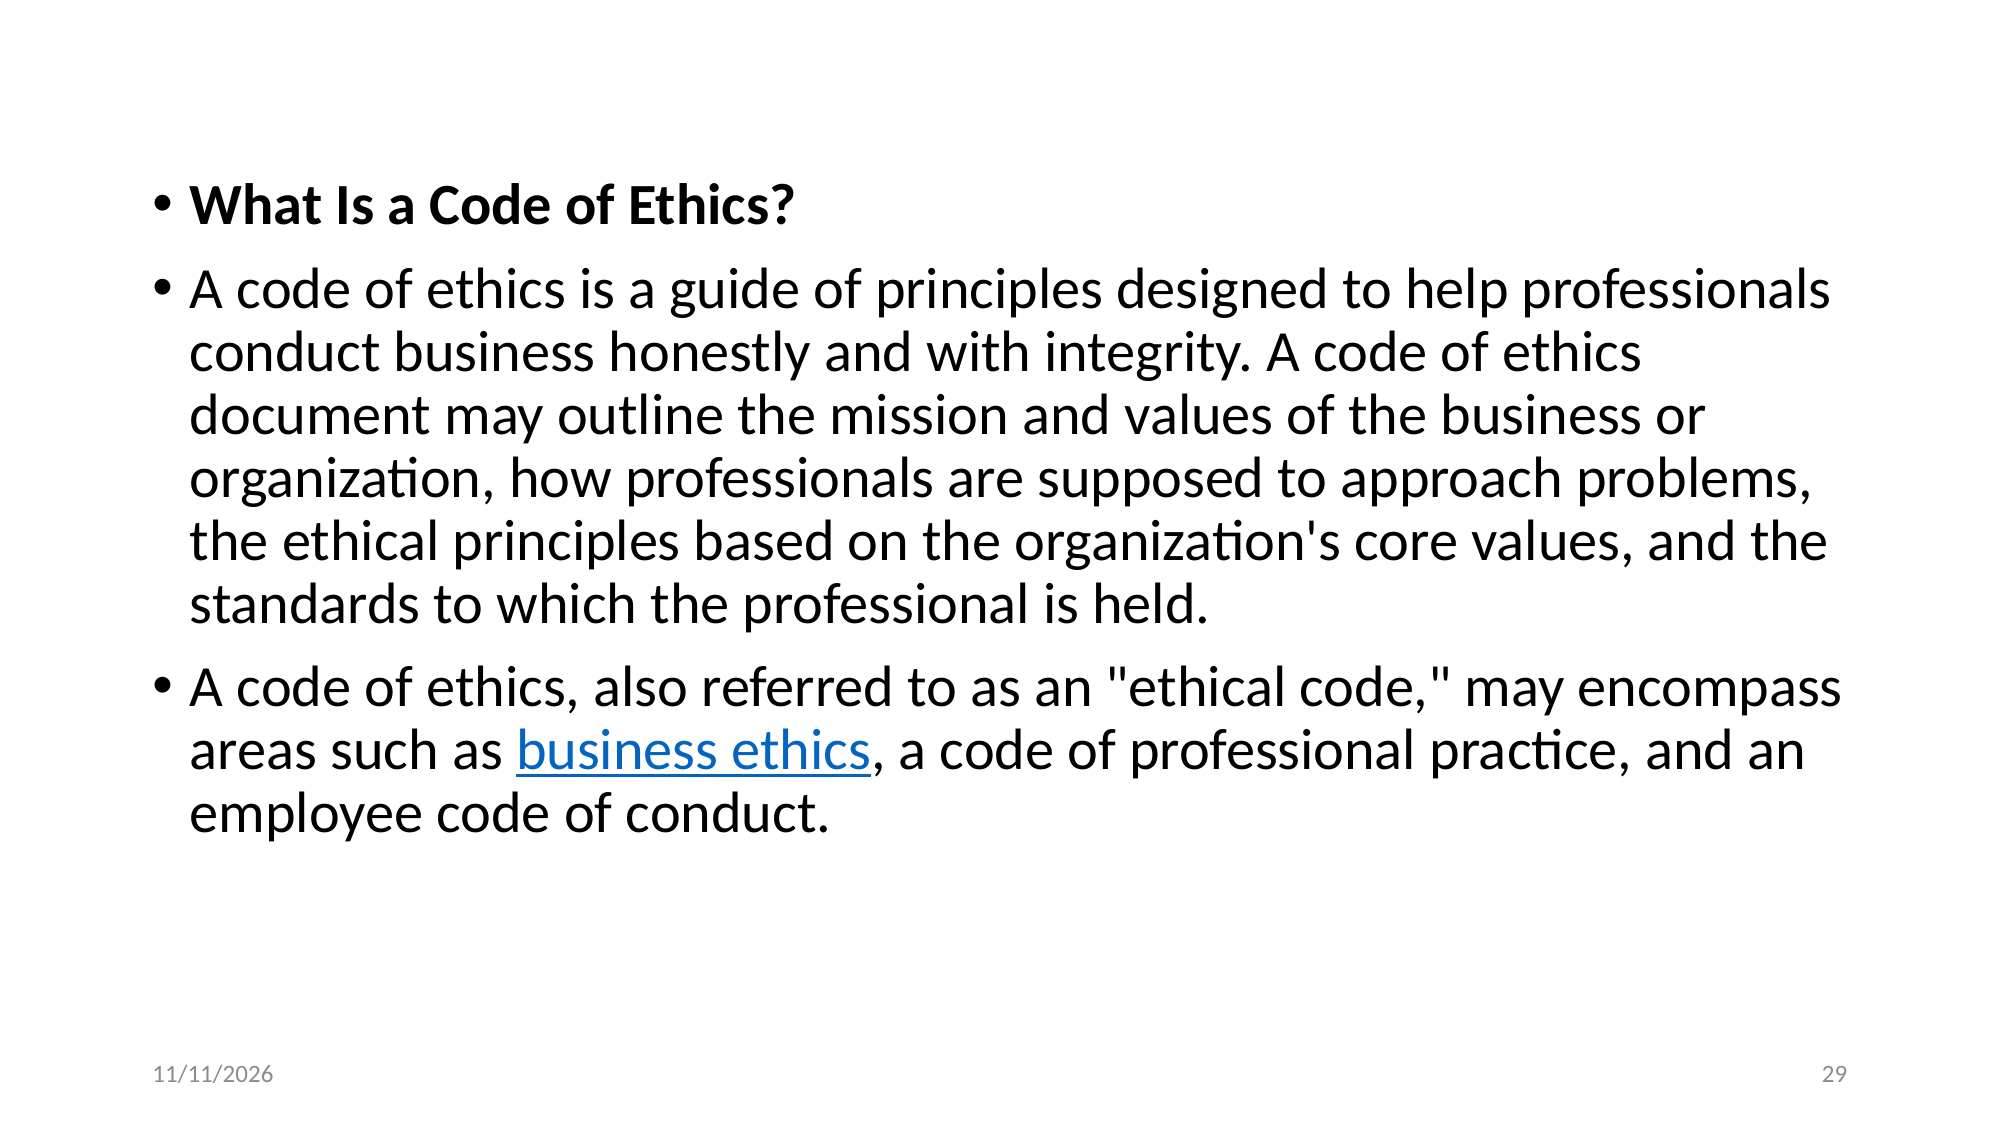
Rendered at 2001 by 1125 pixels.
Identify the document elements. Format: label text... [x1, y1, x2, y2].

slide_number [137, 1042, 588, 1103]
slide_number 29 [1412, 1042, 1863, 1103]
list What Is a Code of Ethics? A code of ethics is a guide of principles designed to help professionals conduct business honestly and with integrity. A code of ethics document may outline the mission and values of the business or organization, how professionals are supposed to approach problems, the ethical principles based on the organization's core values, and the standards to which the professional is held. A code of ethics, also referred to as an "ethical code," may encompass areas such as business ethics, a code of professional practice, and an employee code of conduct. [137, 166, 1863, 1014]
